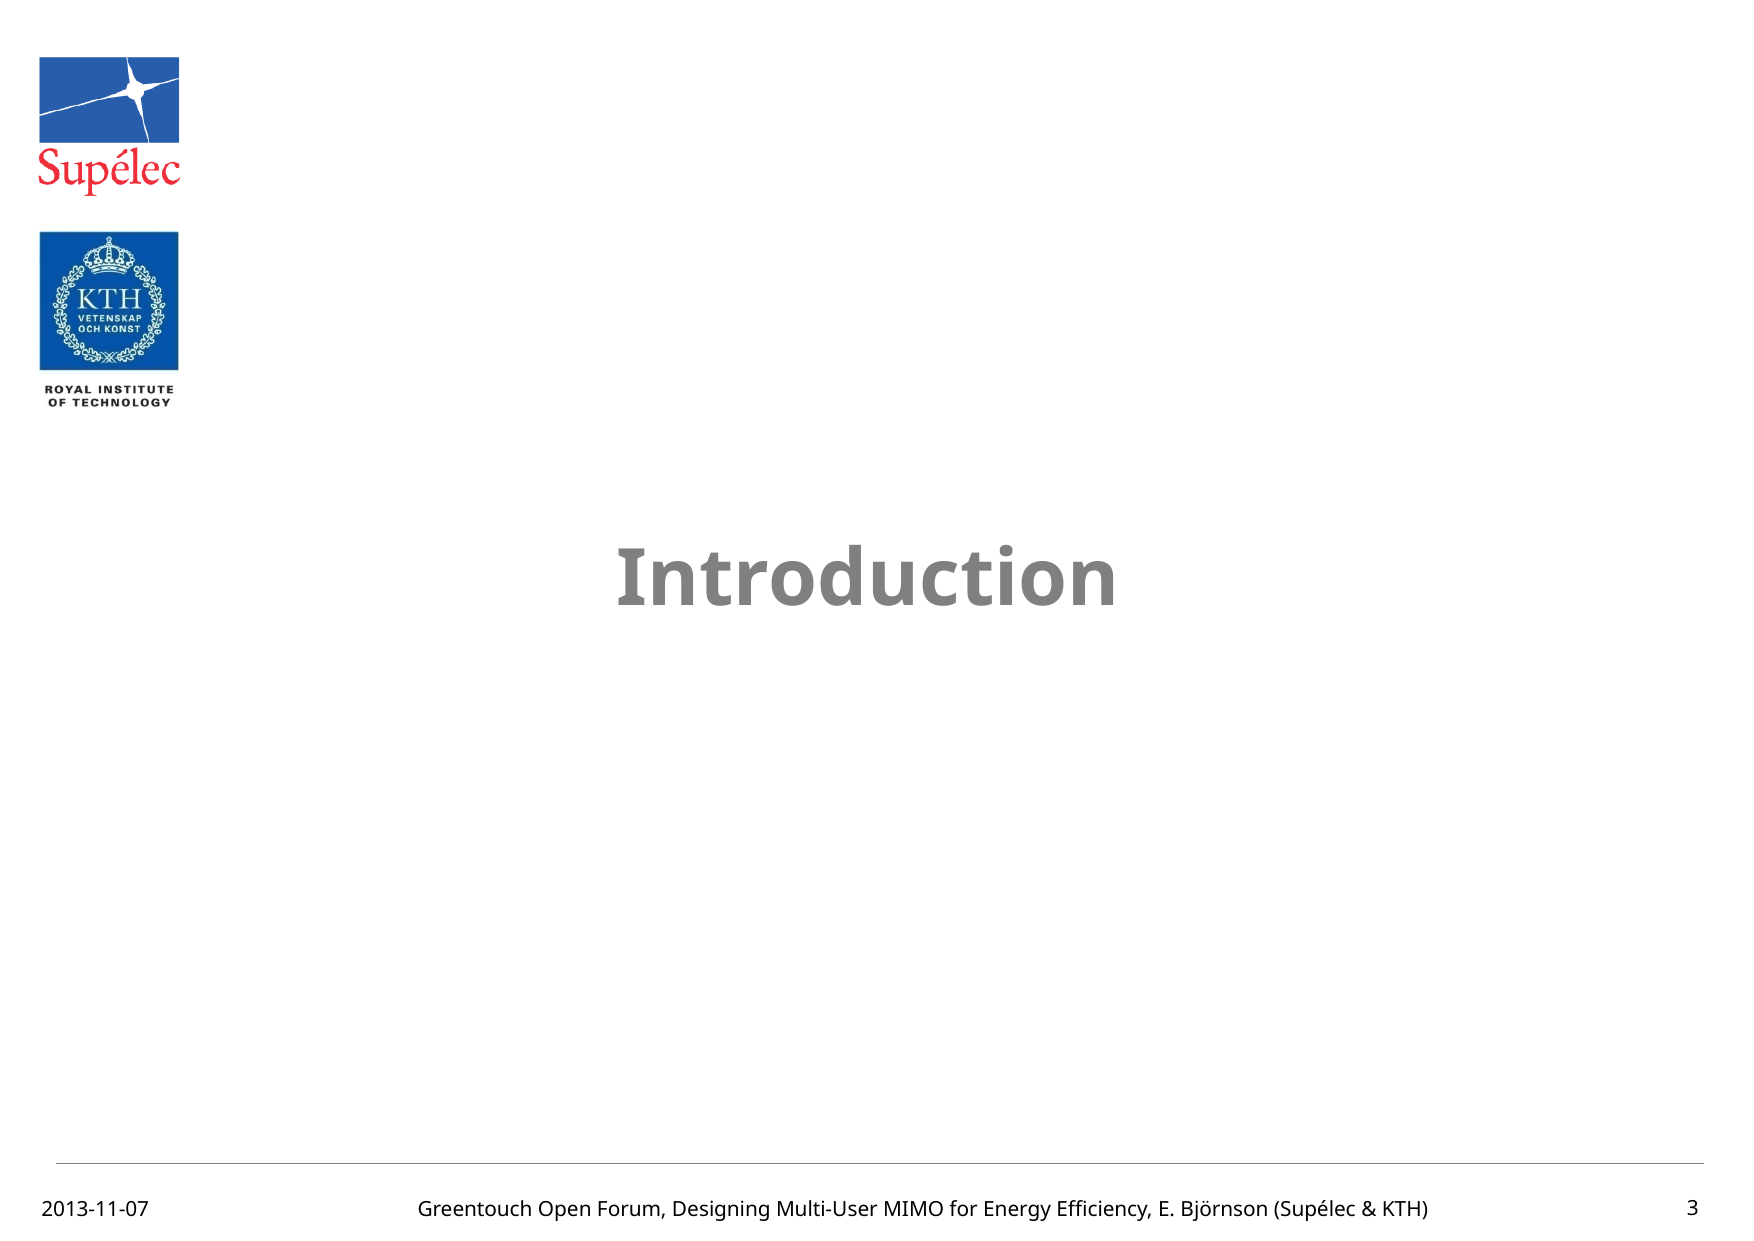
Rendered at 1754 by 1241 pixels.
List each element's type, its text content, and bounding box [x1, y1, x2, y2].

text_box Introduction [0, 385, 1754, 762]
slide_number 3 [1627, 1175, 1714, 1241]
picture [39, 231, 179, 385]
picture [38, 57, 180, 196]
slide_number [26, 1175, 206, 1241]
footer Greentouch Open Forum, Designing Multi-User MIMO for Energy Efficiency, E. Björnson (Supélec & KTH) [354, 1175, 1492, 1241]
